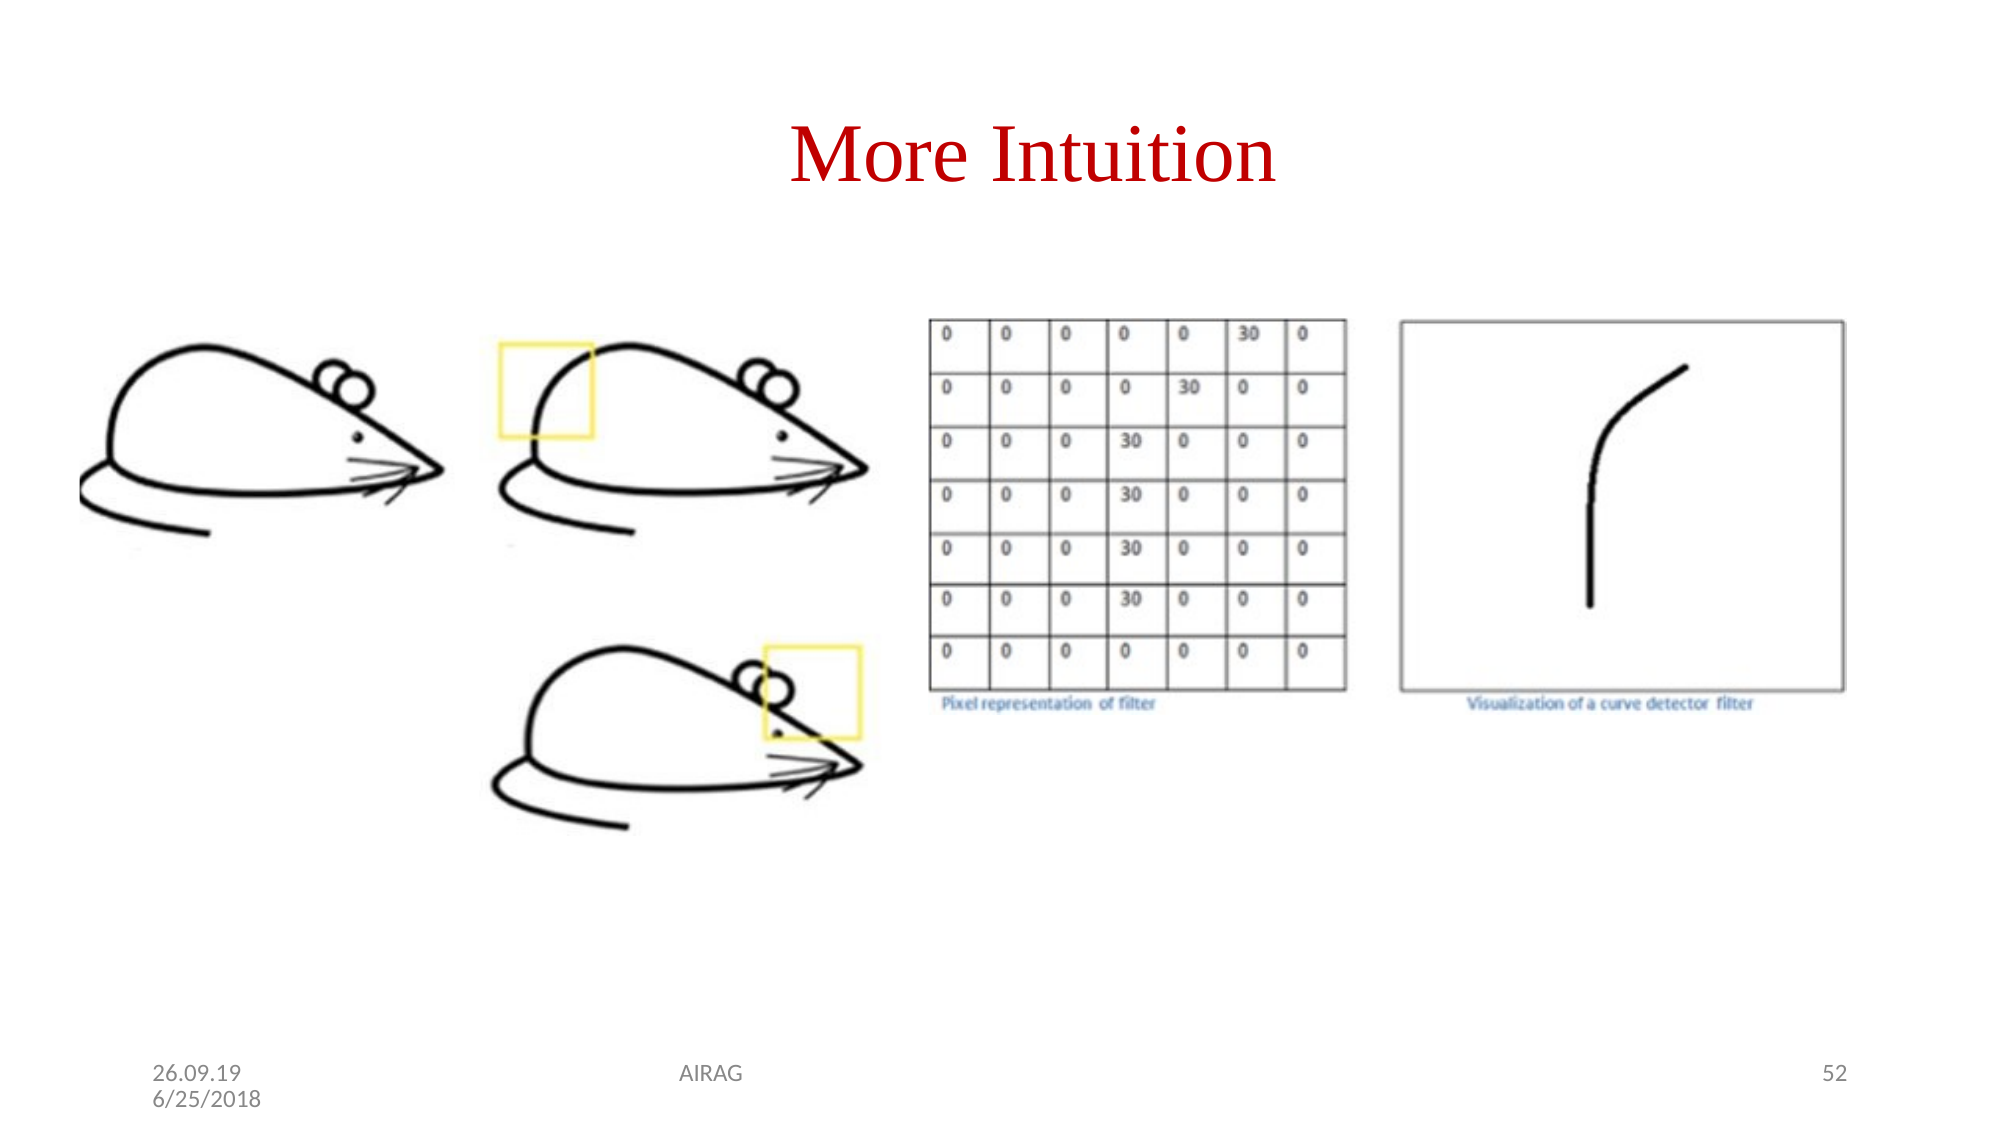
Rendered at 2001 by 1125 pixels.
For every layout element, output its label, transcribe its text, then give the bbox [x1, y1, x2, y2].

text_box 6/25/2018 [150, 1090, 264, 1113]
text_box [79, 334, 882, 836]
slide_number 52 [1817, 1060, 1852, 1090]
slide_number AIRAG [677, 1060, 1323, 1090]
title More Intuition [787, 96, 1280, 287]
footer 26.09.19 [150, 1060, 264, 1090]
text_box [928, 318, 1847, 715]
